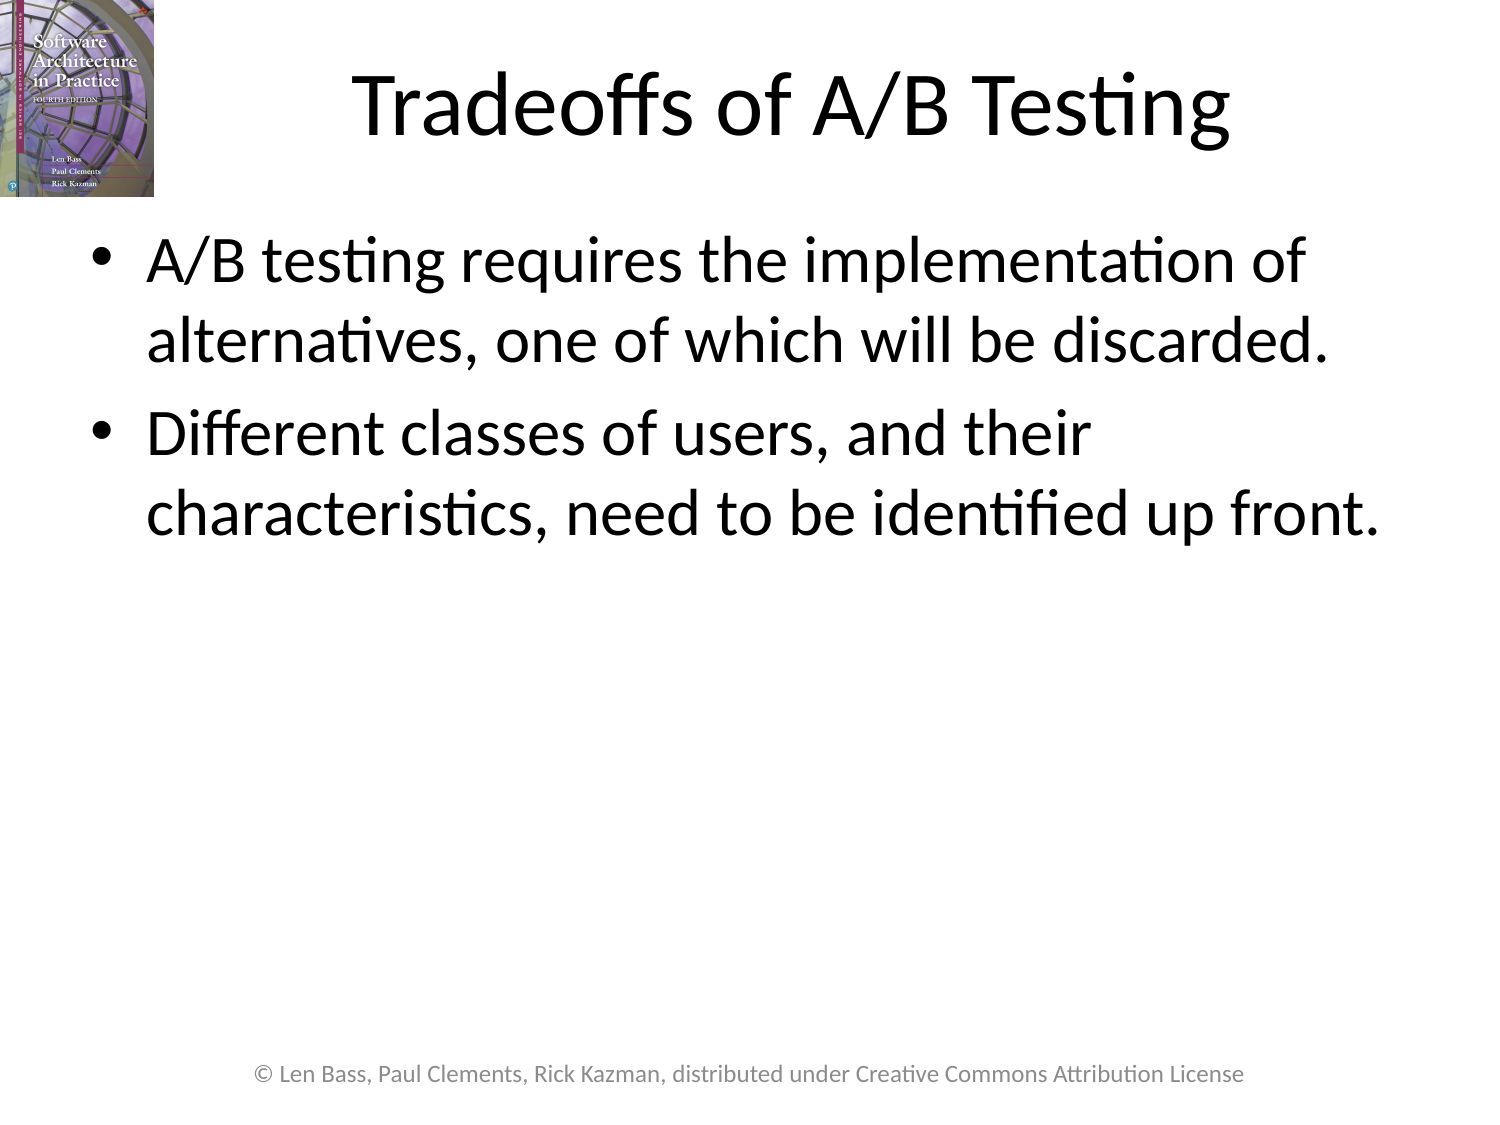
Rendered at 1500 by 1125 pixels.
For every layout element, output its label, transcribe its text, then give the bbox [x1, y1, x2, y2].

picture [0, 0, 154, 197]
title Tradeoffs of A/B Testing [159, 45, 1425, 173]
list A/B testing requires the implementation of alternatives, one of which will be discarded. Different classes of users, and their characteristics, need to be identified up front. [75, 208, 1425, 1005]
footer © Len Bass, Paul Clements, Rick Kazman, distributed under Creative Commons Attribution License [230, 1042, 1270, 1103]
